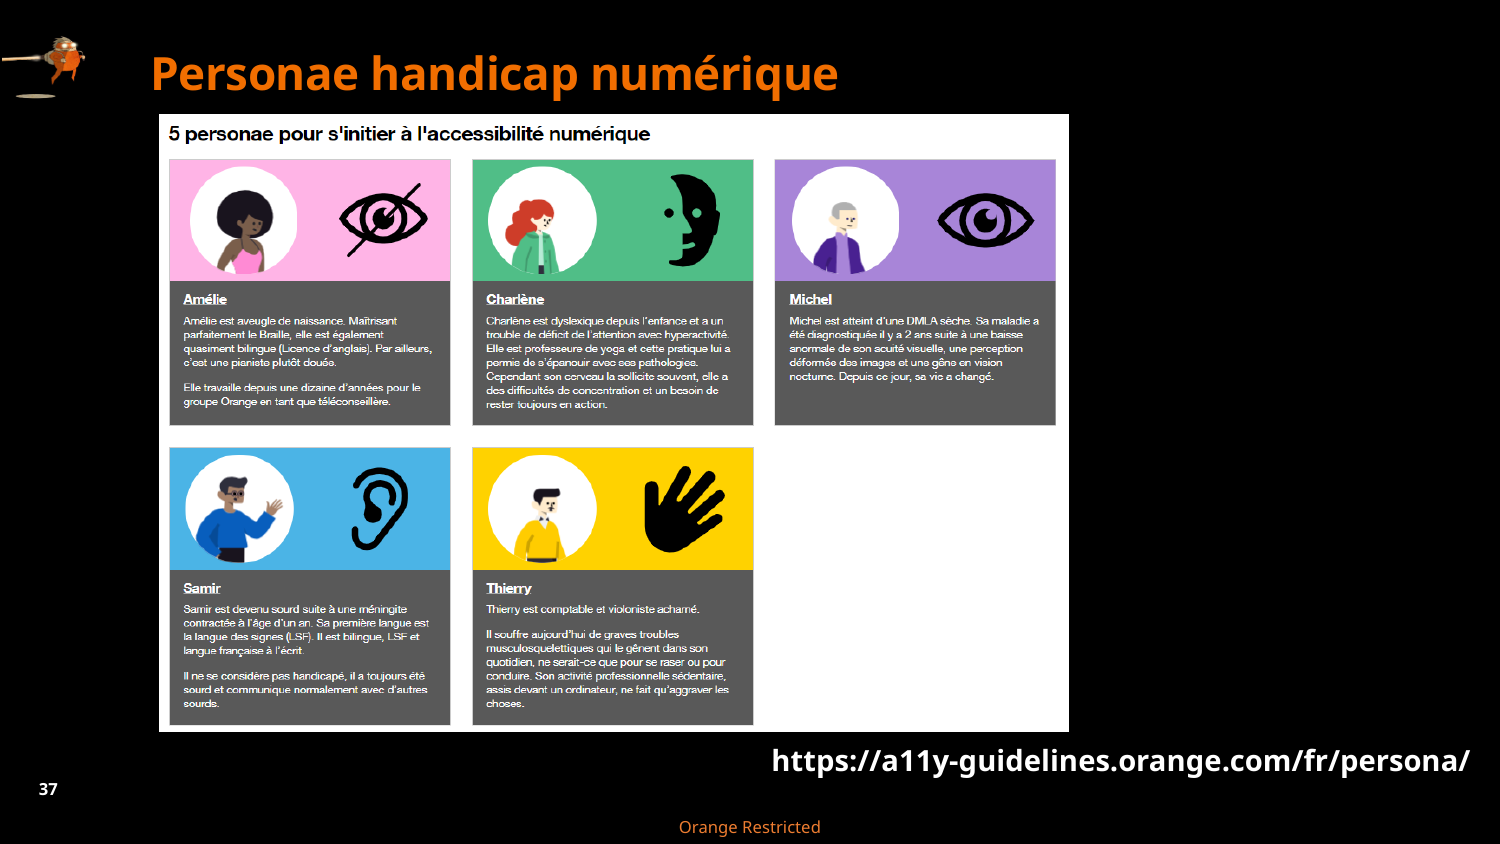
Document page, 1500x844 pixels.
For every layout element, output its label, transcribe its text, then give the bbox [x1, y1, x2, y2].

text_box https://a11y-guidelines.orange.com/fr/persona/ [771, 742, 1472, 778]
picture [2, 35, 87, 99]
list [159, 114, 1070, 733]
title Personae handicap numérique [135, 43, 1459, 166]
